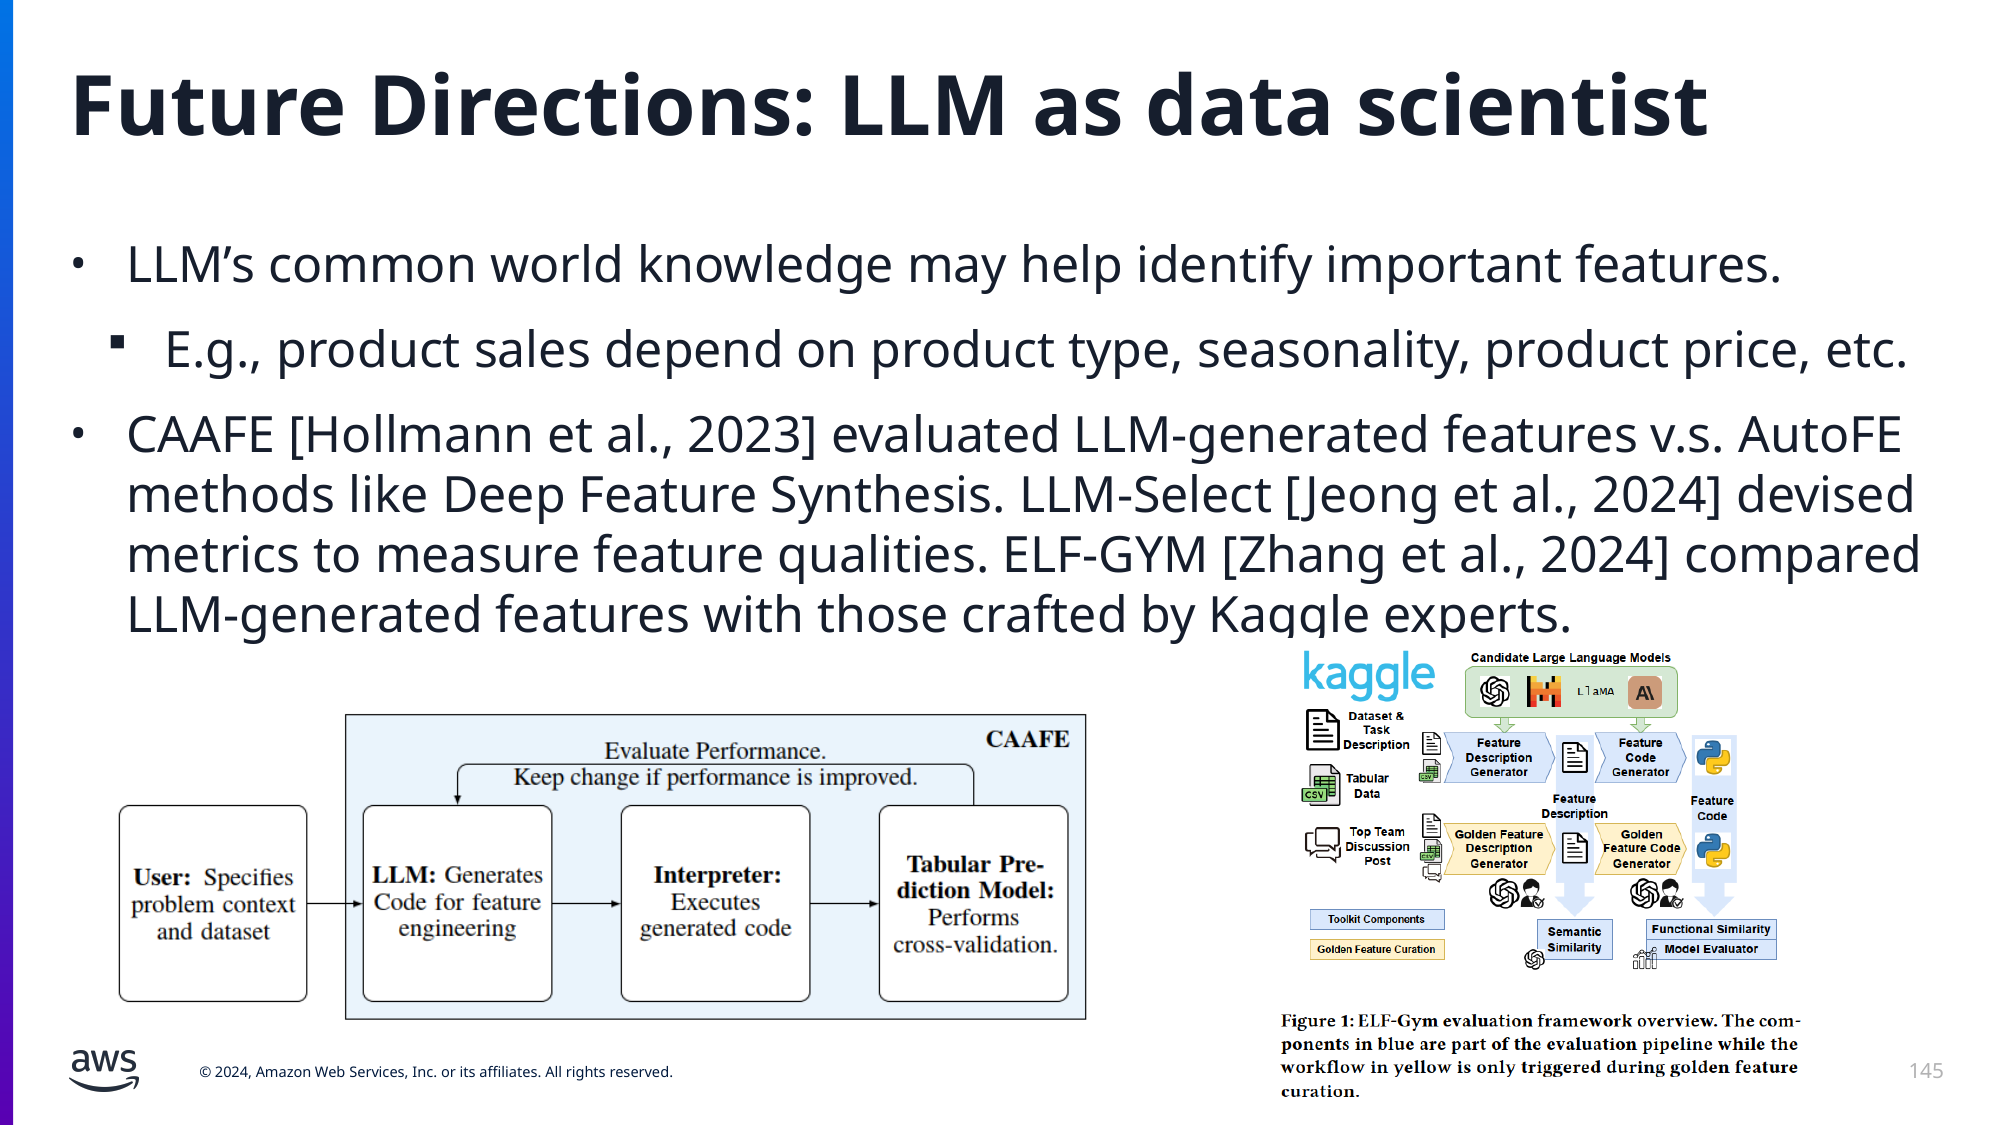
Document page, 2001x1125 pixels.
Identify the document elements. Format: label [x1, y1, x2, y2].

list [69, 224, 1944, 655]
picture [69, 1050, 139, 1092]
picture [80, 687, 1104, 1034]
slide_number [1805, 1041, 1944, 1102]
title [69, 56, 1944, 163]
picture [1267, 638, 1805, 1102]
